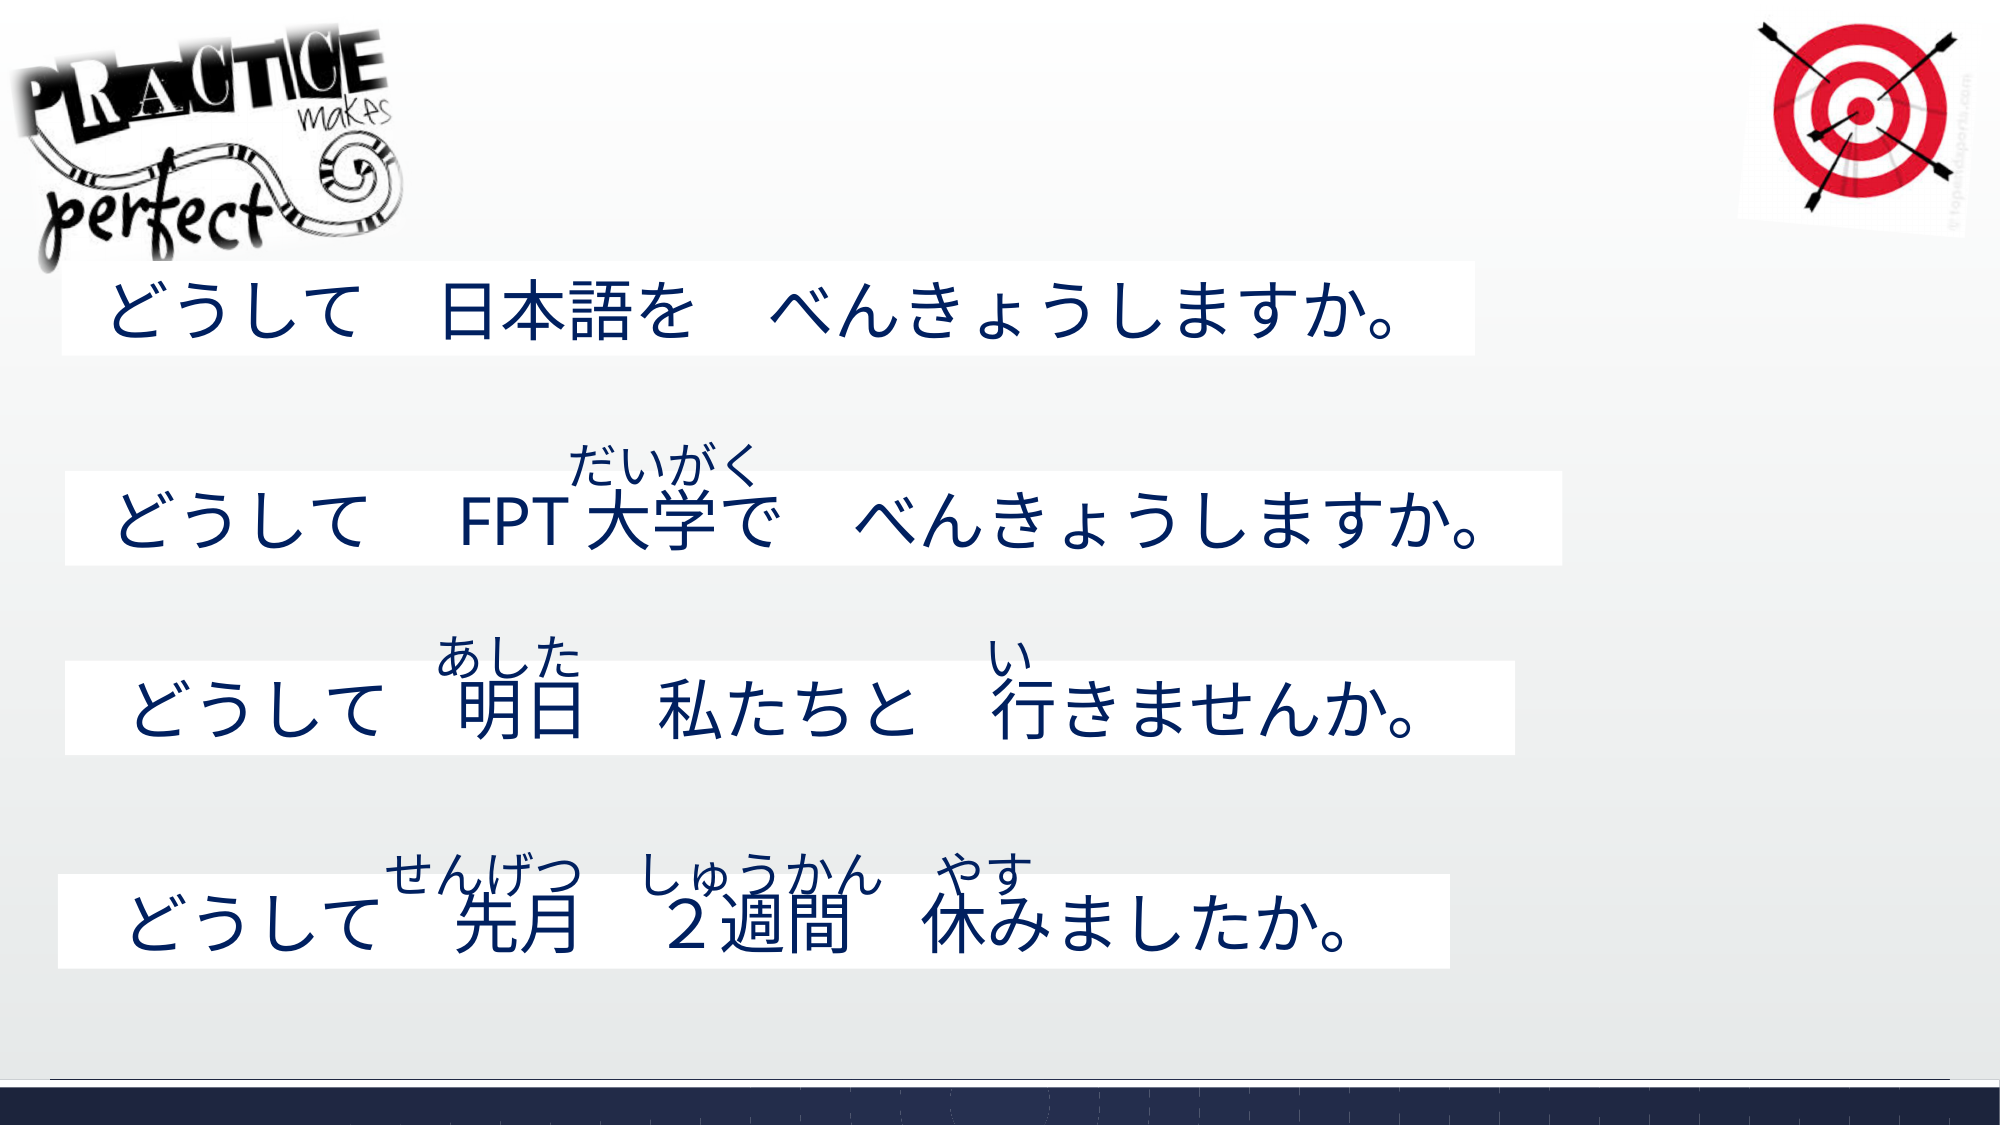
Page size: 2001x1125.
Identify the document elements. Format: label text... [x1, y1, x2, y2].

picture [13, 31, 411, 270]
text_box だいがく [551, 427, 783, 503]
text_box どうして 日本語を べんきょうしますか。 [61, 260, 1476, 357]
picture [1738, 5, 1982, 237]
text_box どうして 明日 私たちと 行きませんか。 [64, 659, 1516, 756]
text_box あした い [419, 618, 1146, 694]
text_box どうして 先月 ２週間 休みましたか。 [57, 873, 1451, 970]
text_box せんげつ しゅうかん やす [369, 836, 1096, 911]
text_box どうして FPT大学で べんきょうしますか。 [64, 470, 1564, 567]
